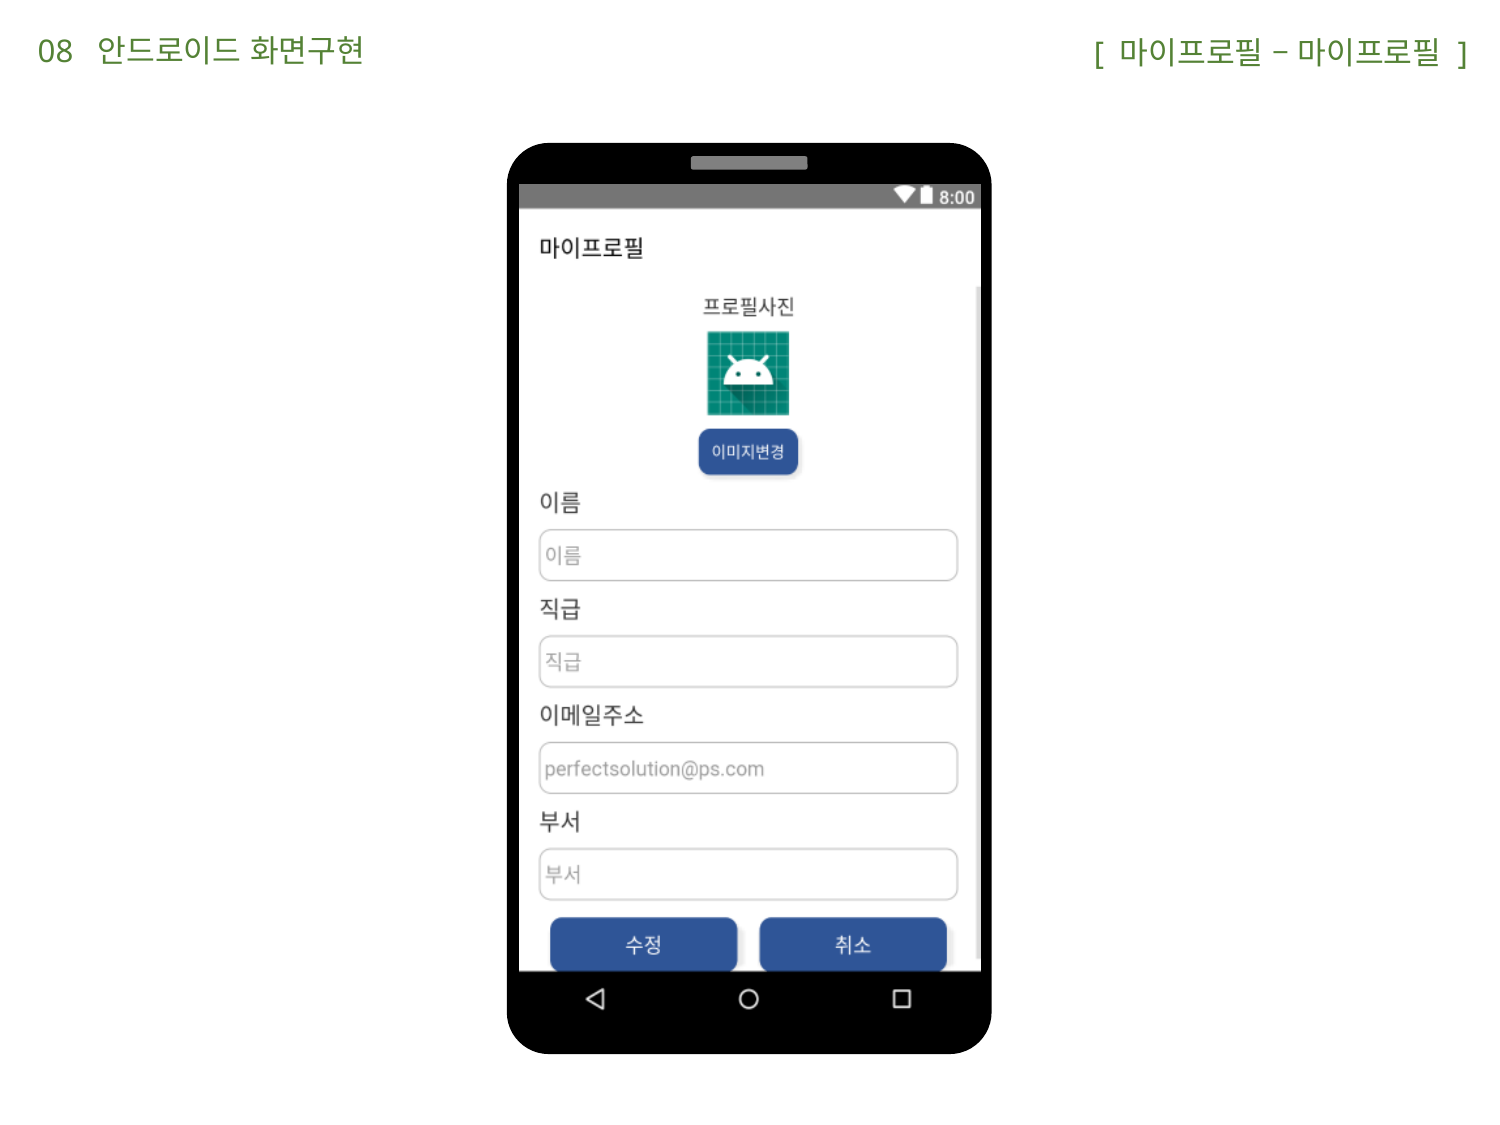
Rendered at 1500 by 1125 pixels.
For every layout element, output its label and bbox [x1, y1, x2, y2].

text_box [761, 25, 1483, 78]
text_box [506, 142, 992, 1055]
picture [519, 184, 981, 1027]
text_box [22, 24, 464, 77]
